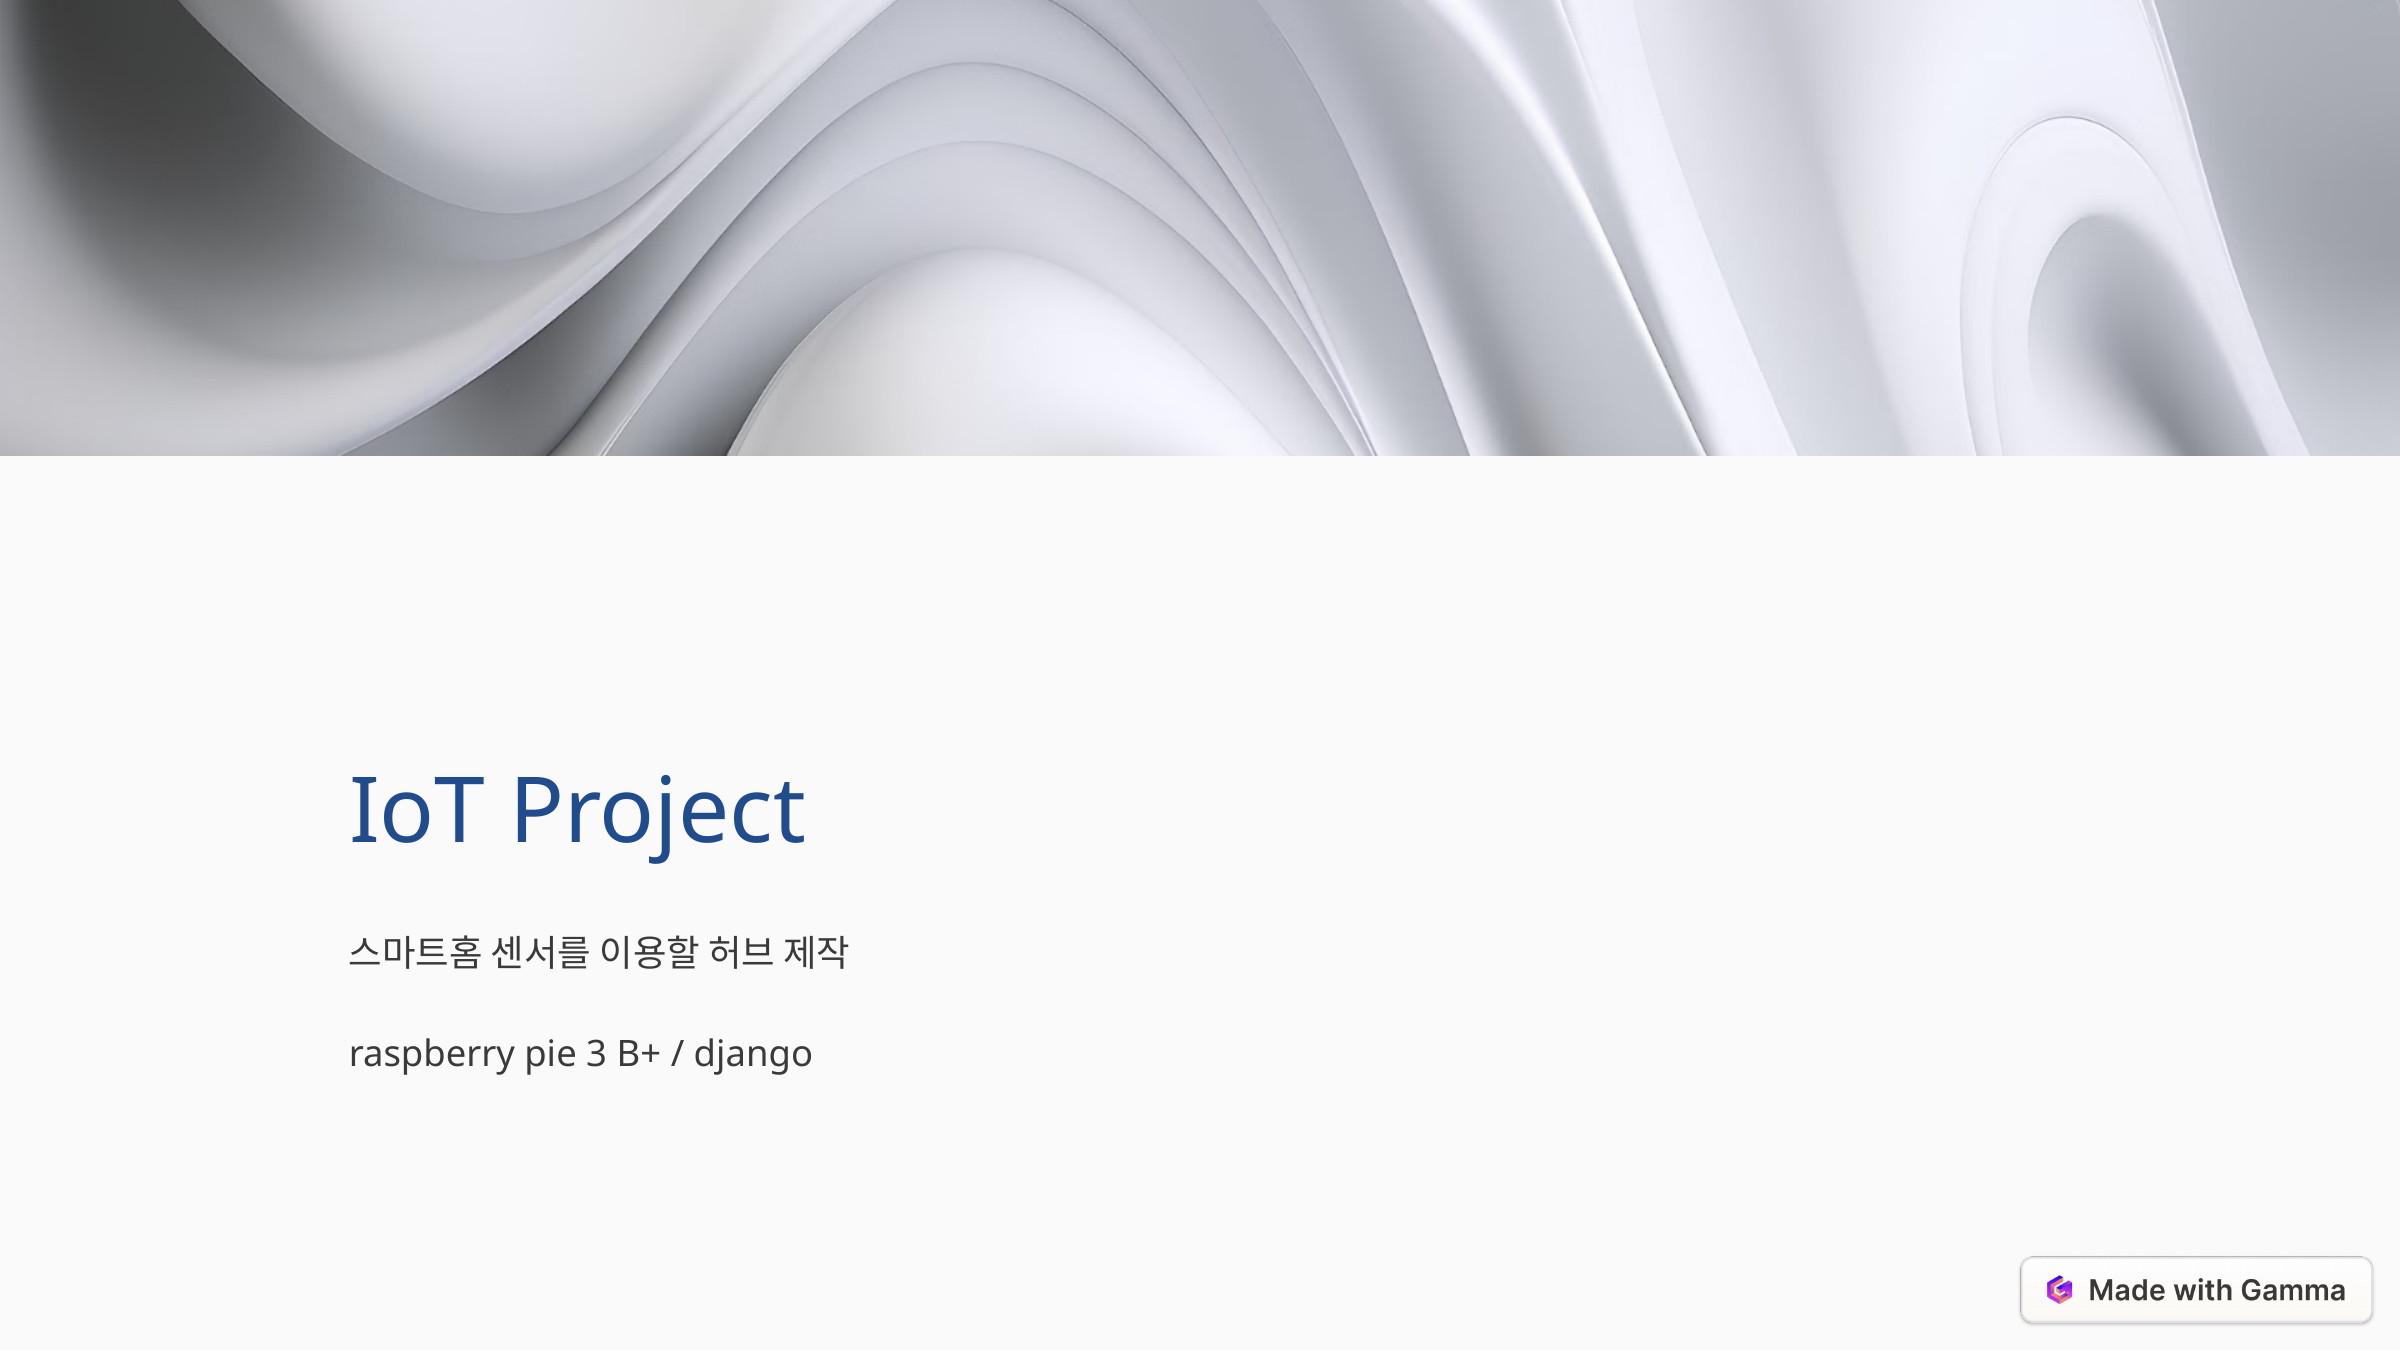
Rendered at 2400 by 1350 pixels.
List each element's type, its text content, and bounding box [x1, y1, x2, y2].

text_box IoT Project [334, 739, 1246, 854]
text_box [0, 456, 2400, 1350]
text_box raspberry pie 3 B+ / django [334, 1007, 2066, 1066]
text_box 스마트홈 센서를 이용할 허브 제작 [334, 908, 2066, 967]
picture [0, 0, 2400, 456]
picture [2008, 1244, 2385, 1335]
